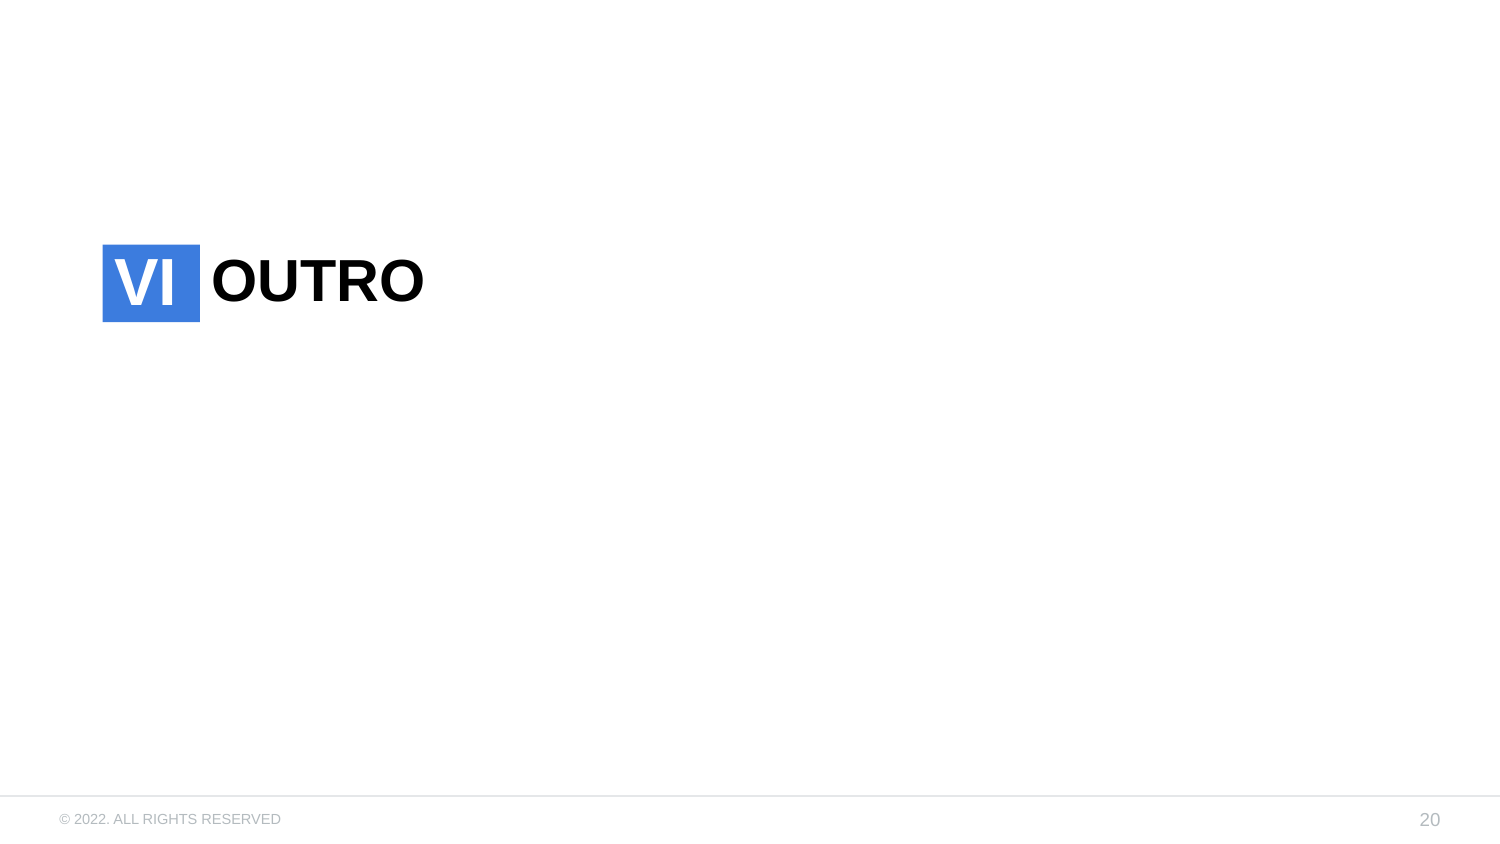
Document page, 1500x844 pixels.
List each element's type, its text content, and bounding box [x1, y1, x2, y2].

slide_number 20 [1115, 568, 1453, 844]
title OUTRO [200, 244, 1397, 314]
footer © 2022. ALL RIGHTS RESERVED [47, 567, 554, 844]
list VI [102, 244, 200, 323]
